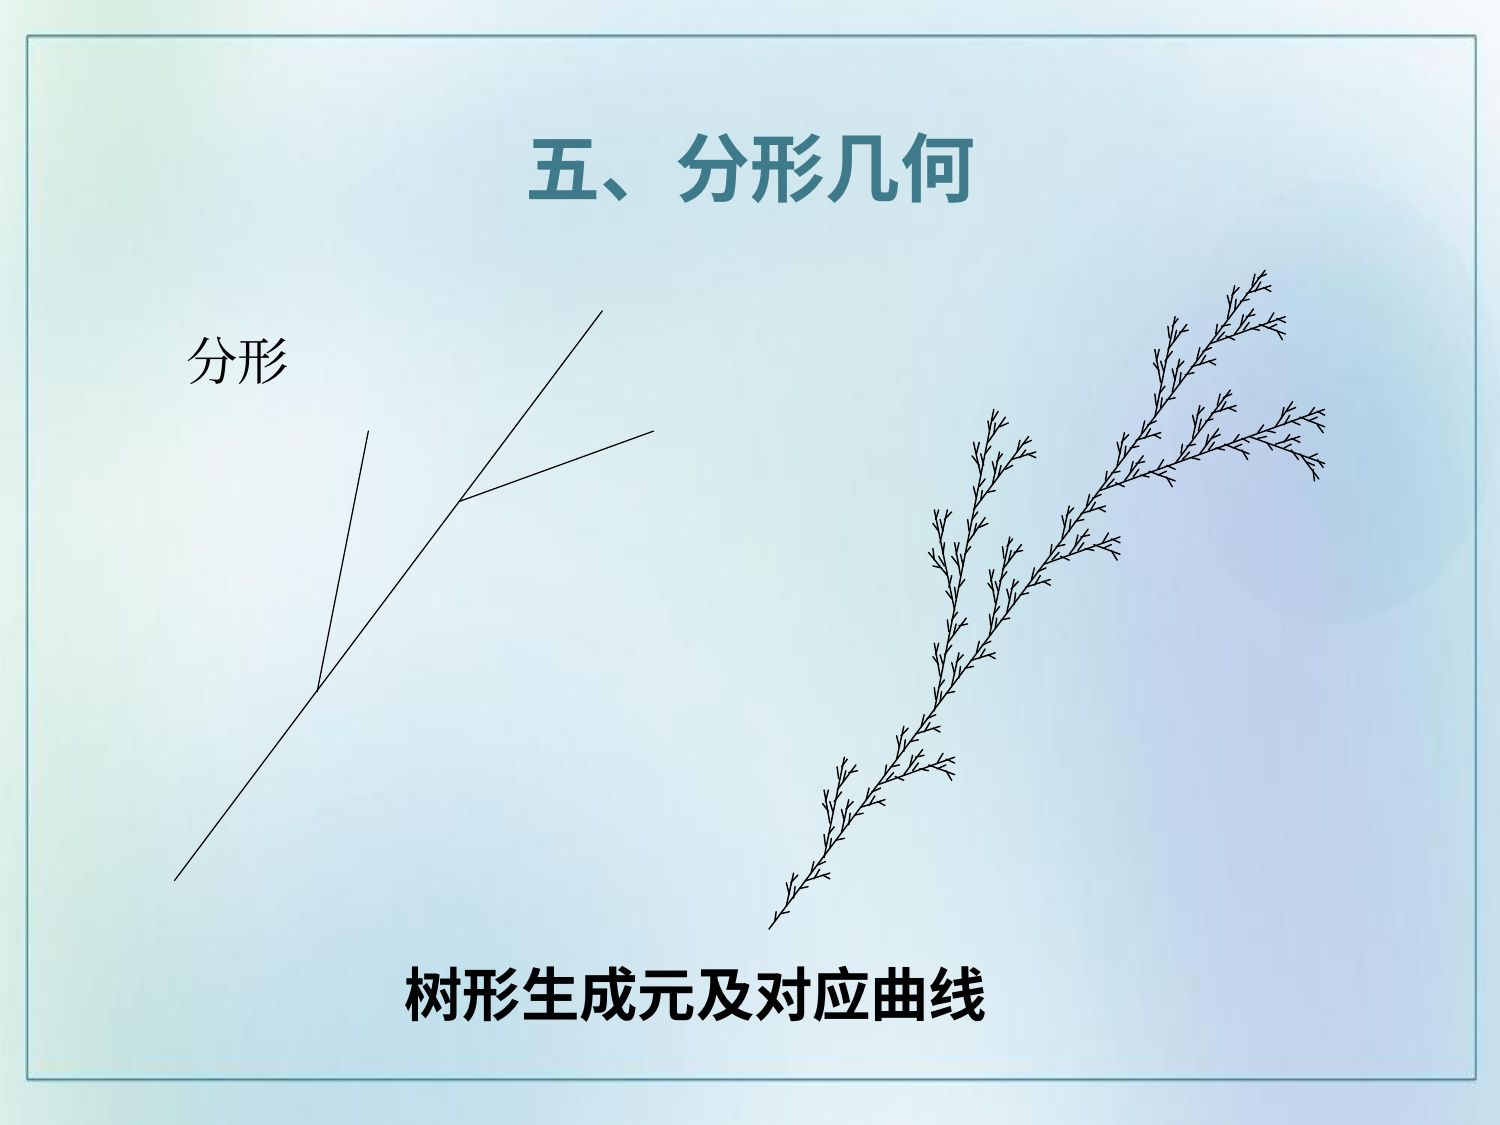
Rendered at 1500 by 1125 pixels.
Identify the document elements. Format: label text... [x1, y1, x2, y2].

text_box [171, 255, 1336, 1035]
picture [0, 0, 1500, 1125]
text_box 五、分形几何 [251, 114, 1249, 220]
